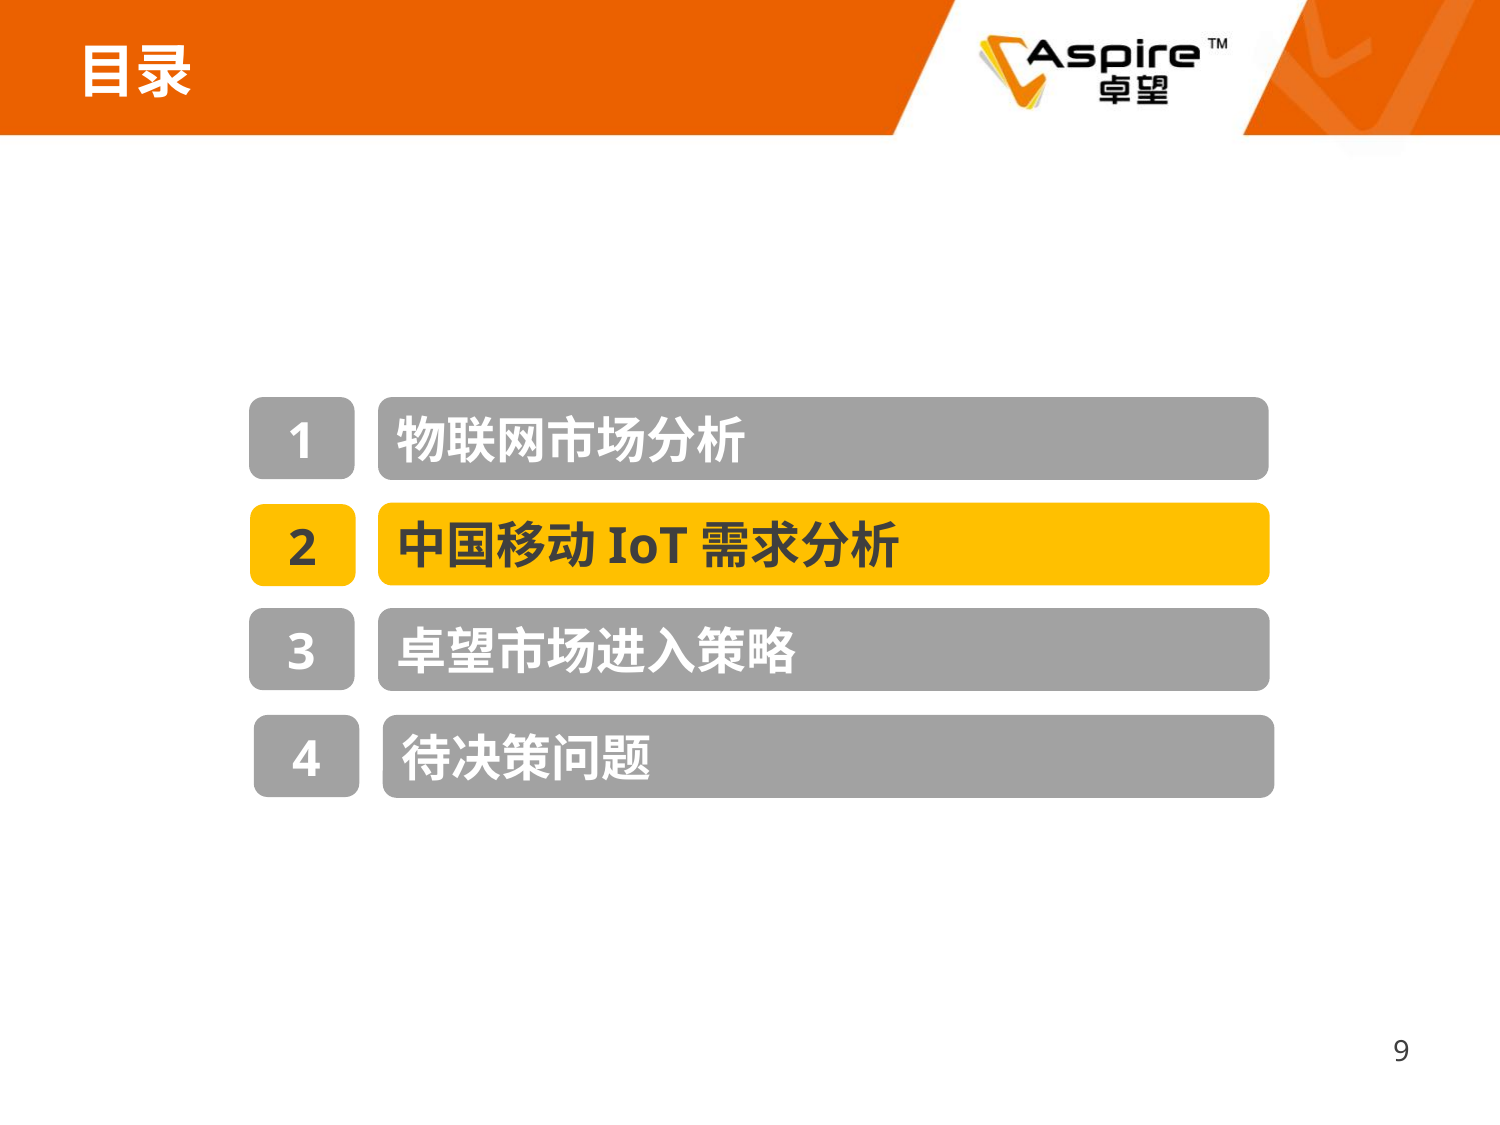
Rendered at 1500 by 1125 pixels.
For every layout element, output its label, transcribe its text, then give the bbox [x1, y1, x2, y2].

title 目录 [62, 0, 1188, 138]
text_box 待决策问题 [382, 714, 1275, 798]
text_box 中国移动IoT需求分析 [378, 502, 1270, 586]
text_box 2 [250, 504, 356, 587]
slide_number 9 [1074, 1024, 1426, 1103]
text_box 3 [249, 608, 355, 691]
text_box 物联网市场分析 [378, 397, 1269, 480]
text_box 卓望市场进入策略 [378, 608, 1270, 691]
text_box 4 [253, 714, 360, 798]
picture [0, 0, 1500, 1125]
text_box 1 [249, 397, 355, 480]
